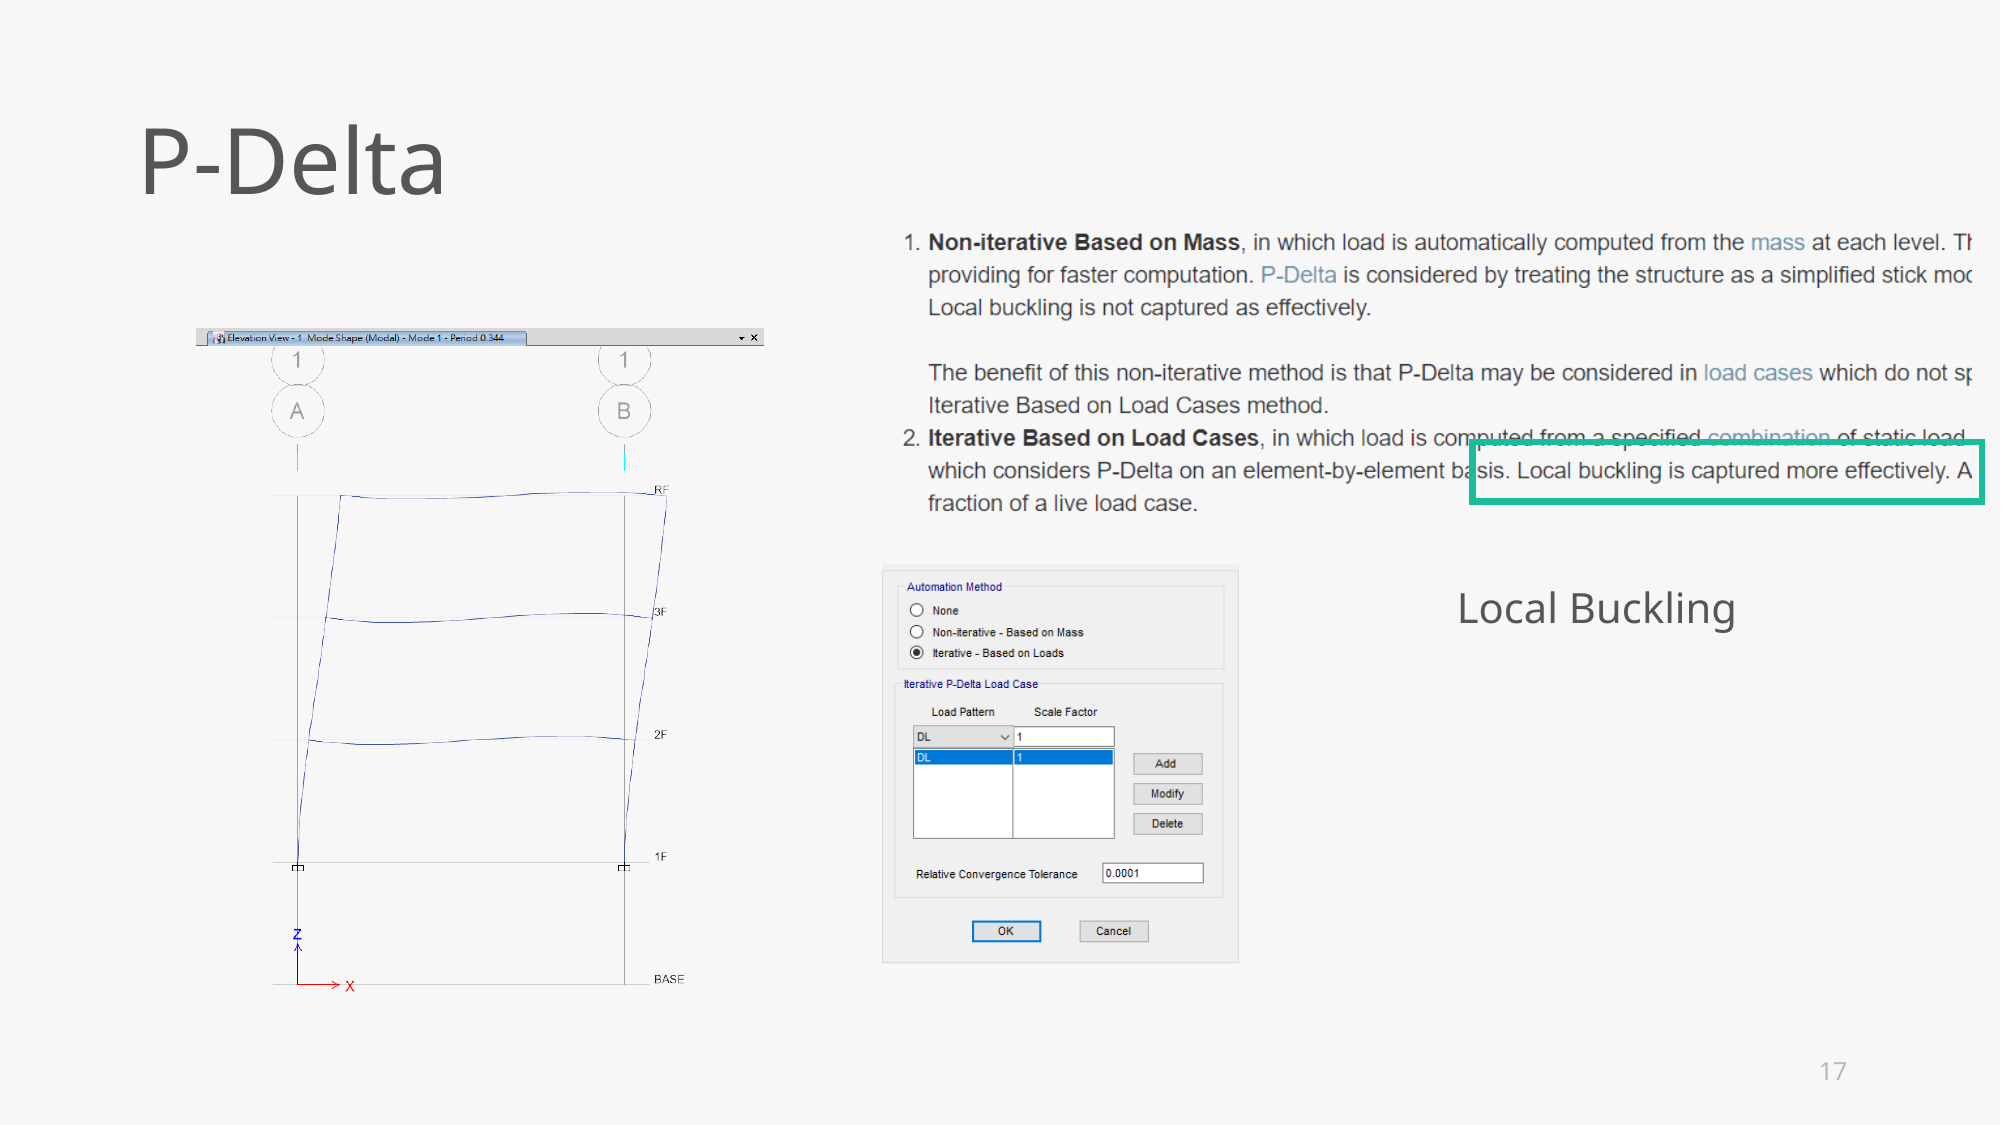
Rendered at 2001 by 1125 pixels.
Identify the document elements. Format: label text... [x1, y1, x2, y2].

picture [196, 328, 764, 1035]
text_box Local Buckling [1456, 564, 1753, 640]
slide_number 17 [1412, 1042, 1863, 1103]
text_box [1972, 441, 1983, 503]
picture [882, 564, 1239, 964]
picture [882, 210, 1972, 527]
list P-Delta [137, 108, 873, 224]
